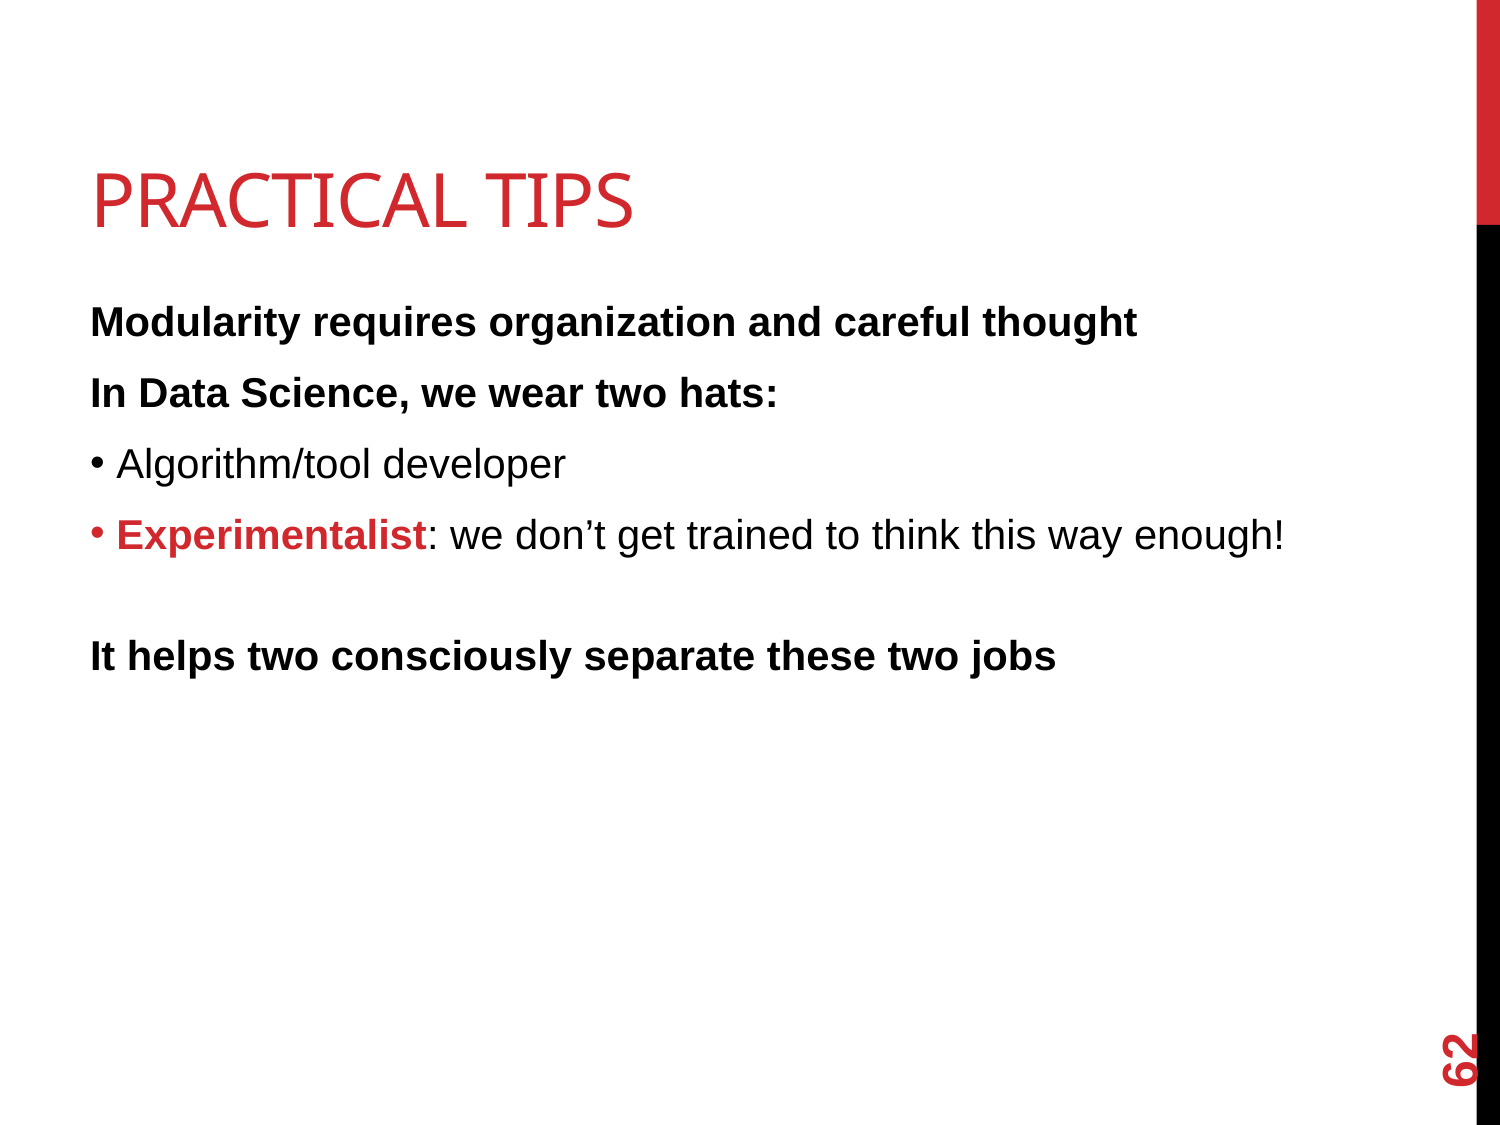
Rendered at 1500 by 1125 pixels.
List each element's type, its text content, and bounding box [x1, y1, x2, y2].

list Modularity requires organization and careful thought In Data Science, we wear two hats: Algorithm/tool developer Experimentalist: we don’t get trained to think this way enough! It helps two consciously separate these two jobs [75, 287, 1325, 1005]
title Practical Tips [75, 25, 1025, 250]
slide_number 62 [1427, 887, 1488, 1104]
